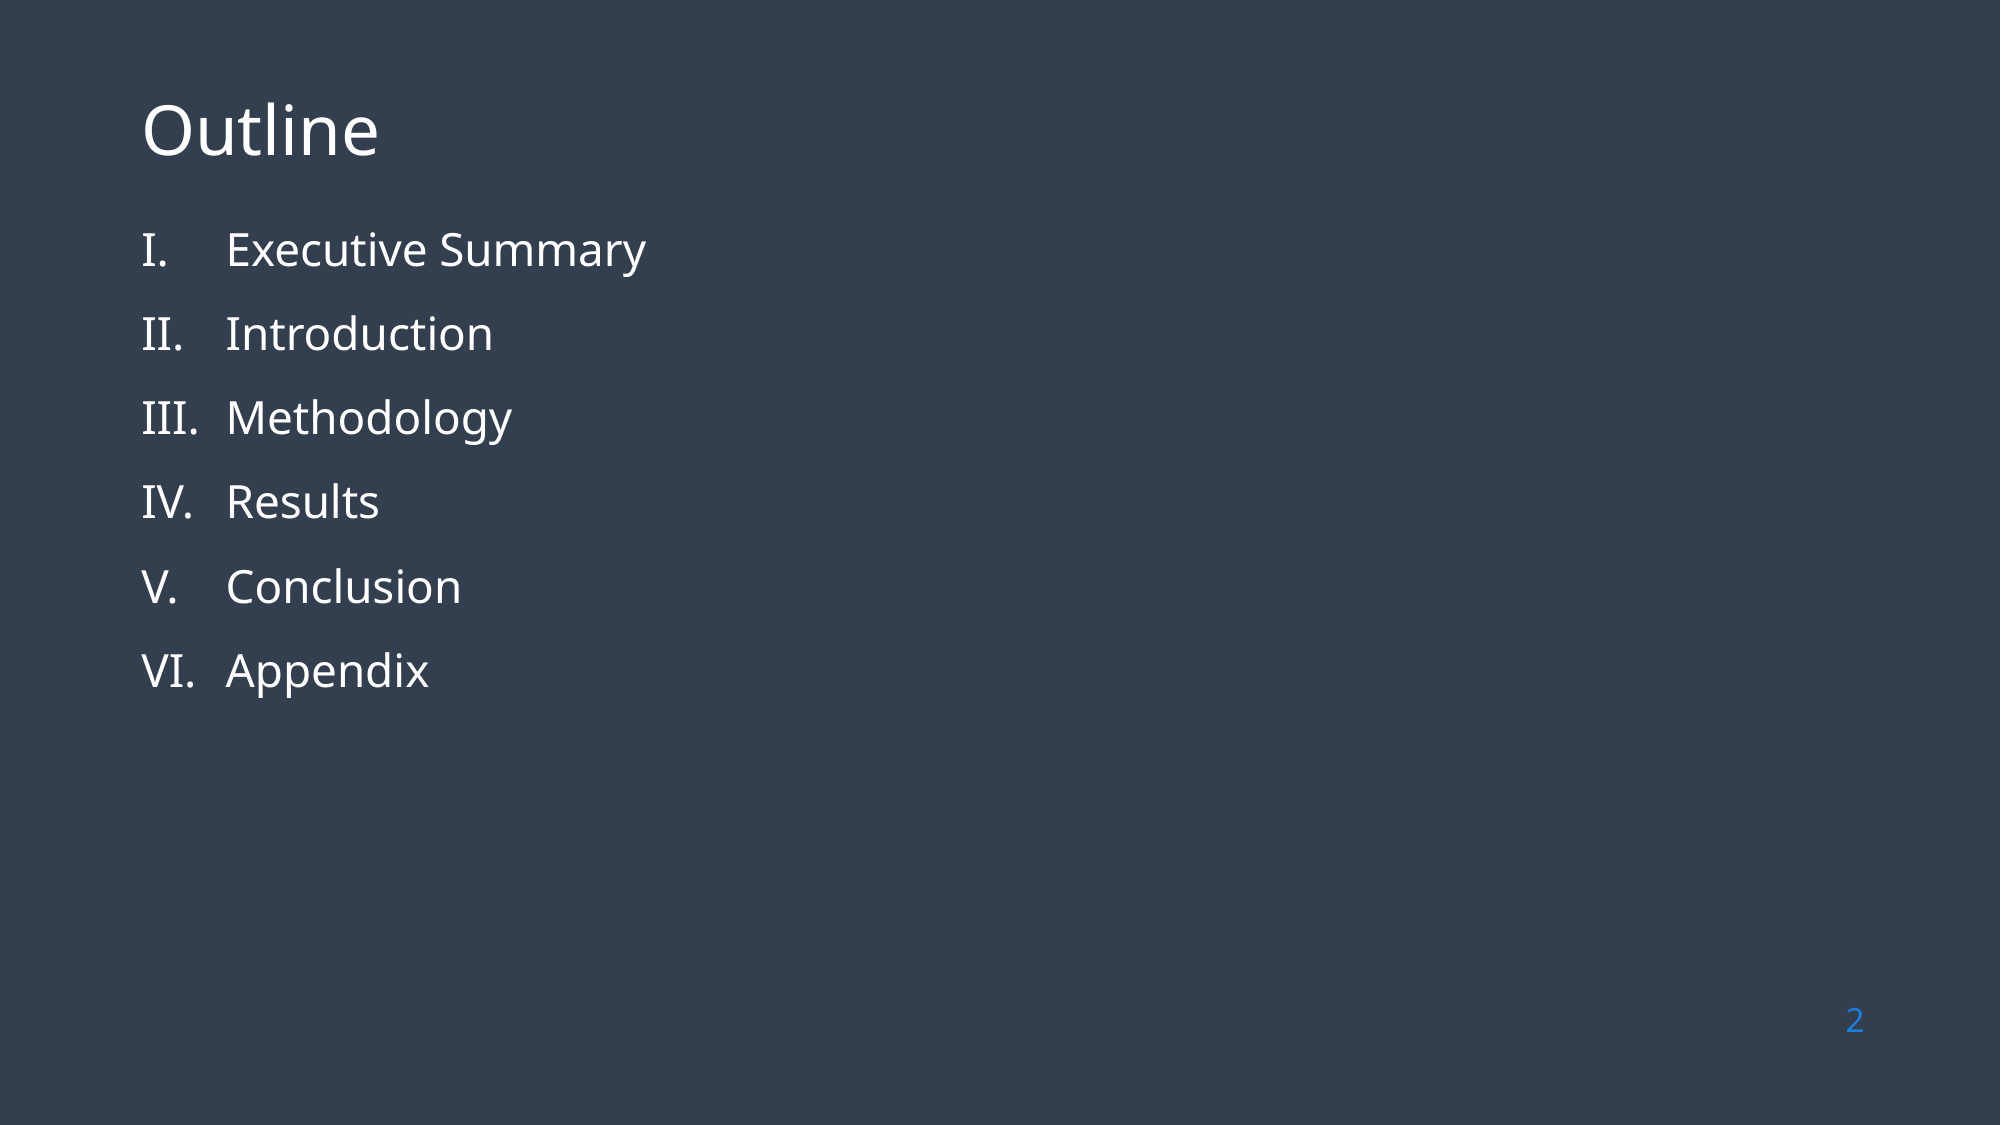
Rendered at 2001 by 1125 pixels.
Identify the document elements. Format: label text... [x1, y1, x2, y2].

text_box Executive Summary Introduction Methodology Results Conclusion Appendix [126, 213, 974, 759]
slide_number 2 [1429, 988, 1880, 1055]
text_box Outline [126, 88, 1852, 179]
